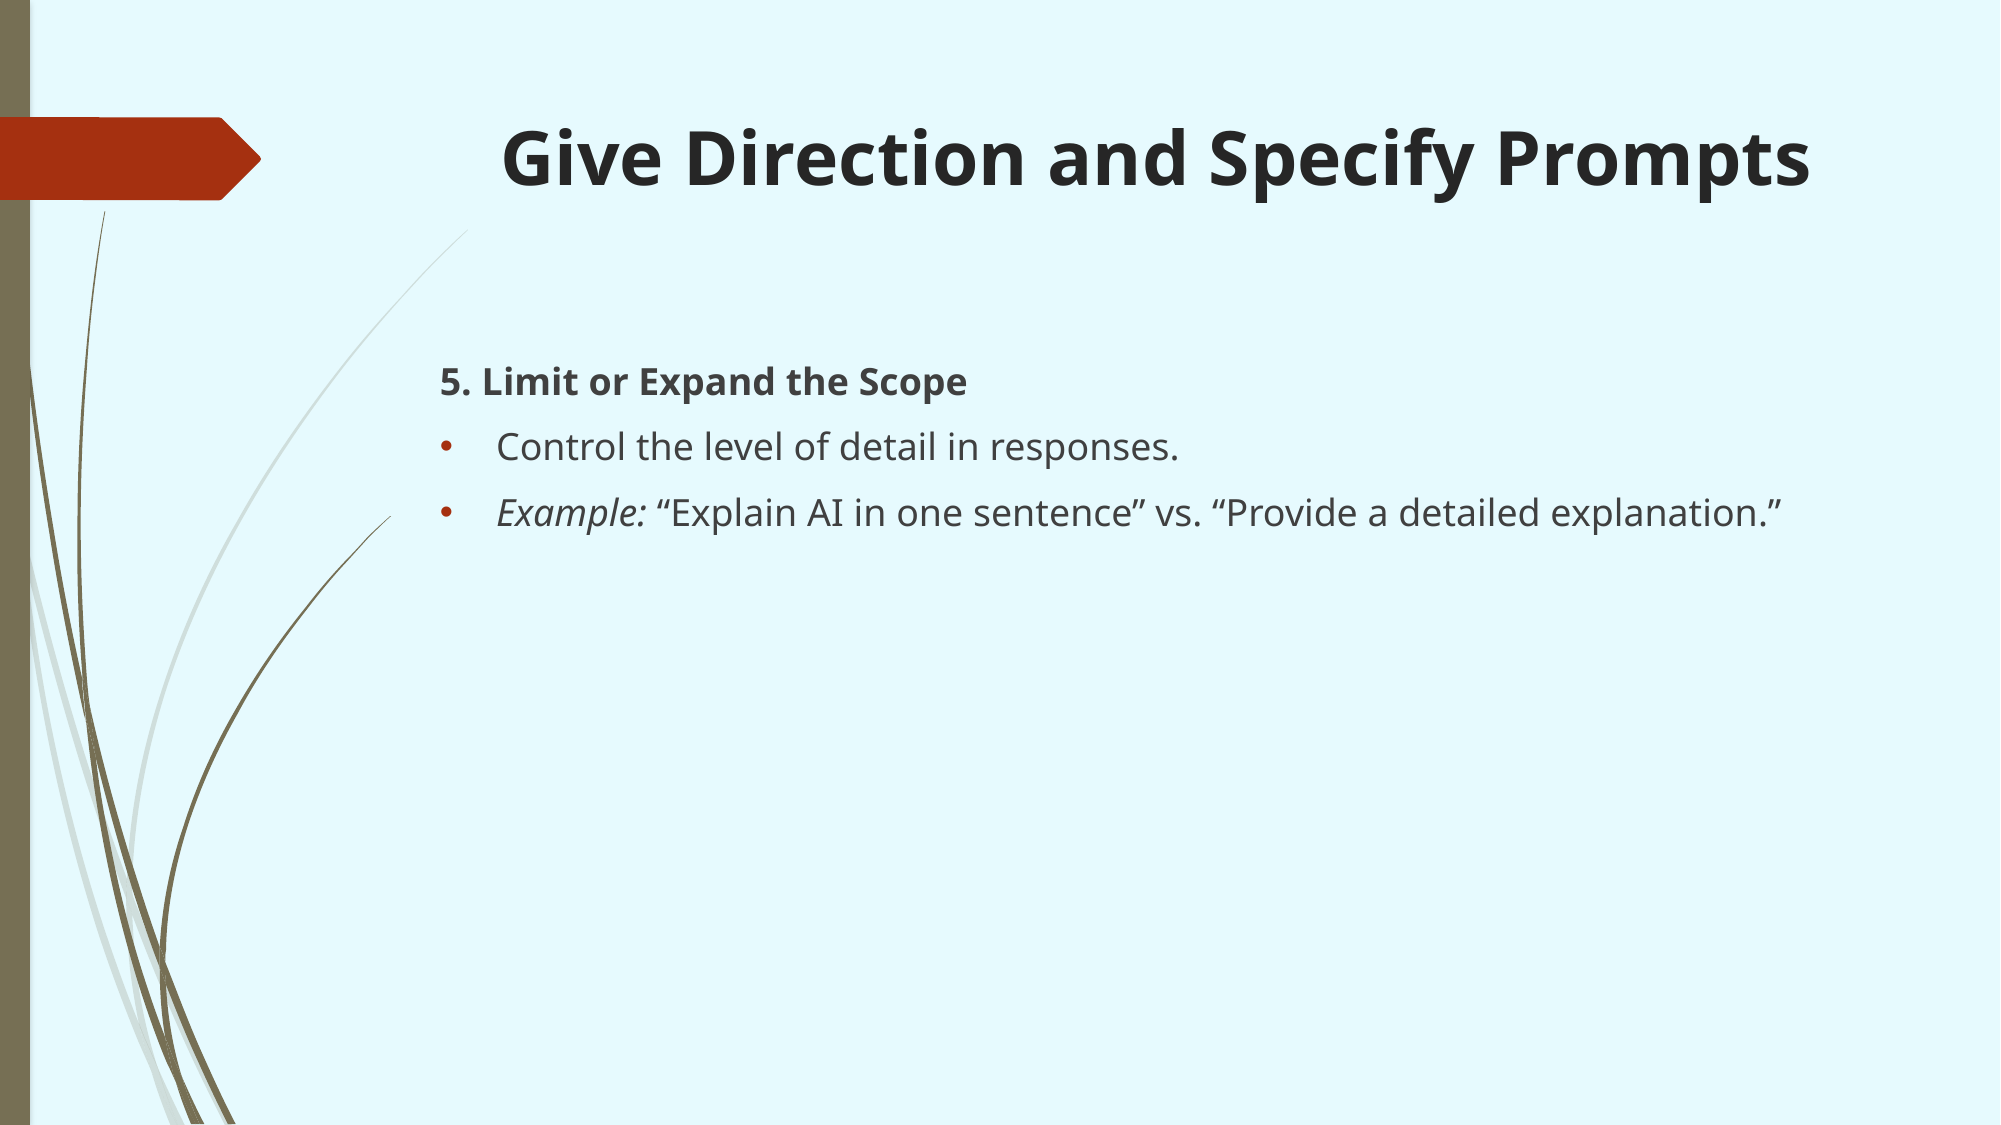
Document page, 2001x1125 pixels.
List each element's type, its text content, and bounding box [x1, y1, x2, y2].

title Give Direction and Specify Prompts [425, 102, 1888, 313]
list 5. Limit or Expand the Scope Control the level of detail in responses. Example: “Explain AI in one sentence” vs. “Provide a detailed explanation.” [424, 350, 1888, 970]
